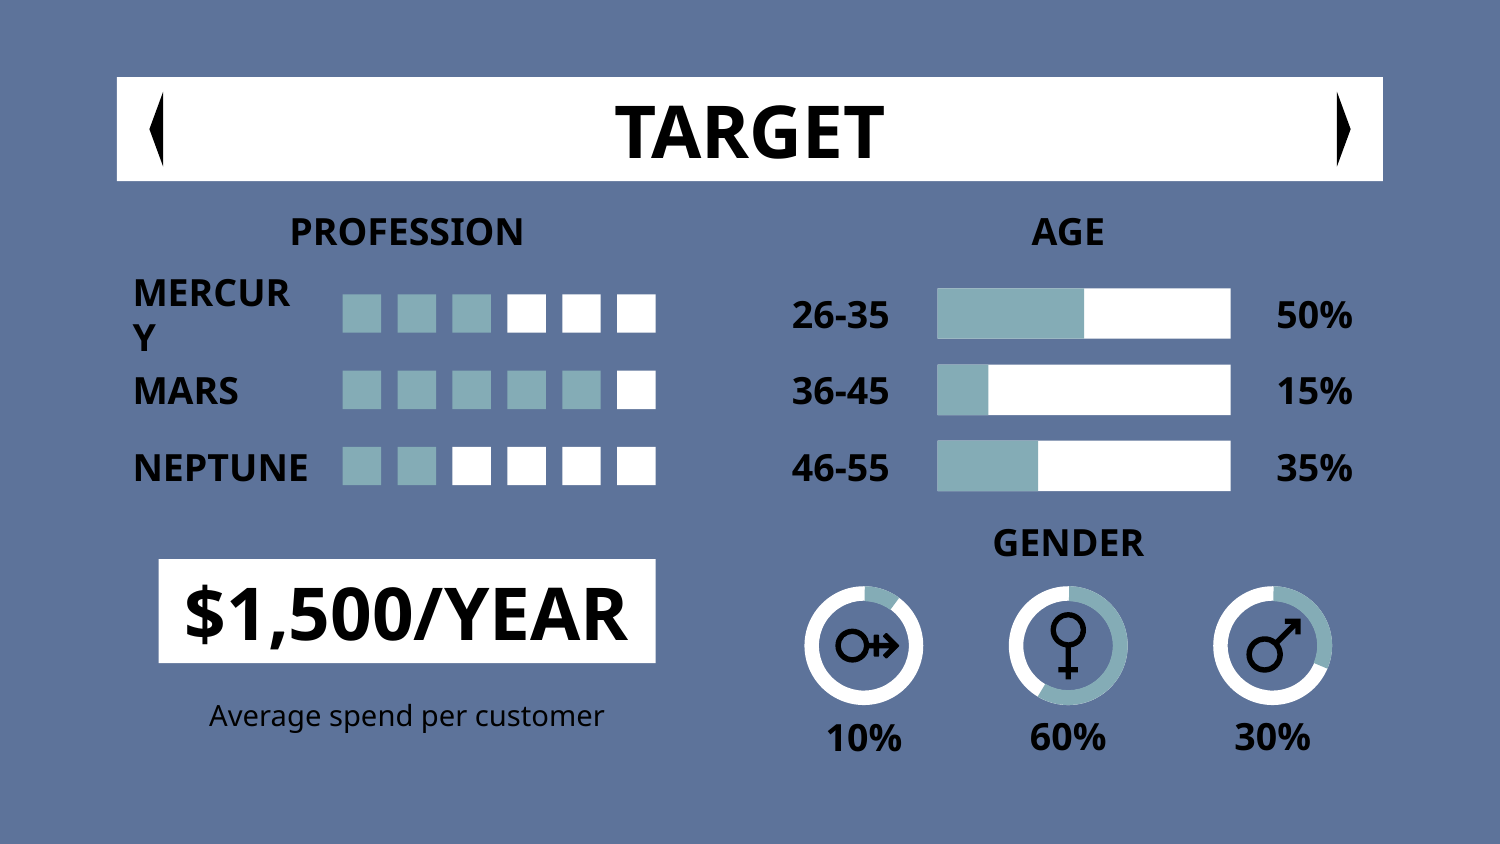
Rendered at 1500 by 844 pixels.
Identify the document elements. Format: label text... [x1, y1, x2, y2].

text_box [562, 446, 601, 486]
text_box 15% [1253, 361, 1376, 418]
text_box [342, 370, 382, 410]
text_box 26-35 [767, 285, 915, 342]
text_box [397, 370, 437, 410]
text_box [1336, 91, 1351, 167]
text_box [937, 440, 1039, 492]
text_box [397, 446, 437, 486]
text_box [1273, 586, 1333, 669]
text_box 46-55 [767, 437, 915, 494]
text_box NEPTUNE [117, 434, 327, 498]
text_box 30% [1211, 715, 1334, 756]
text_box [342, 294, 382, 333]
text_box [507, 446, 546, 486]
text_box [989, 364, 1231, 416]
text_box [452, 370, 491, 410]
text_box 60% [1007, 715, 1130, 756]
text_box [836, 629, 899, 662]
text_box AGE [819, 202, 1317, 259]
text_box [937, 288, 1085, 339]
text_box [452, 294, 491, 333]
text_box [864, 586, 900, 610]
text_box MERCURY [117, 281, 327, 346]
text_box 36-45 [767, 361, 915, 418]
text_box [1246, 618, 1301, 673]
text_box [562, 370, 601, 410]
text_box [1213, 586, 1328, 706]
text_box $1,500/YEAR [158, 559, 656, 664]
text_box [804, 586, 924, 706]
text_box [397, 294, 437, 333]
text_box 35% [1253, 437, 1376, 494]
text_box [1050, 612, 1087, 680]
text_box [1008, 586, 1069, 697]
text_box [507, 294, 546, 333]
text_box [1039, 440, 1231, 492]
text_box GENDER [819, 513, 1317, 570]
text_box 10% [803, 715, 925, 757]
title TARGET [116, 77, 1383, 182]
text_box [342, 446, 382, 486]
text_box MARS [117, 358, 327, 422]
text_box 50% [1253, 285, 1376, 342]
text_box [617, 370, 656, 410]
text_box Average spend per customer [158, 681, 656, 733]
text_box [149, 91, 164, 167]
text_box [937, 364, 989, 416]
text_box [507, 370, 546, 410]
text_box PROFESSION [158, 202, 656, 259]
text_box [617, 294, 656, 333]
text_box [617, 446, 656, 486]
text_box [1085, 288, 1231, 339]
text_box [1037, 586, 1128, 706]
text_box [562, 294, 601, 333]
text_box [452, 446, 491, 486]
